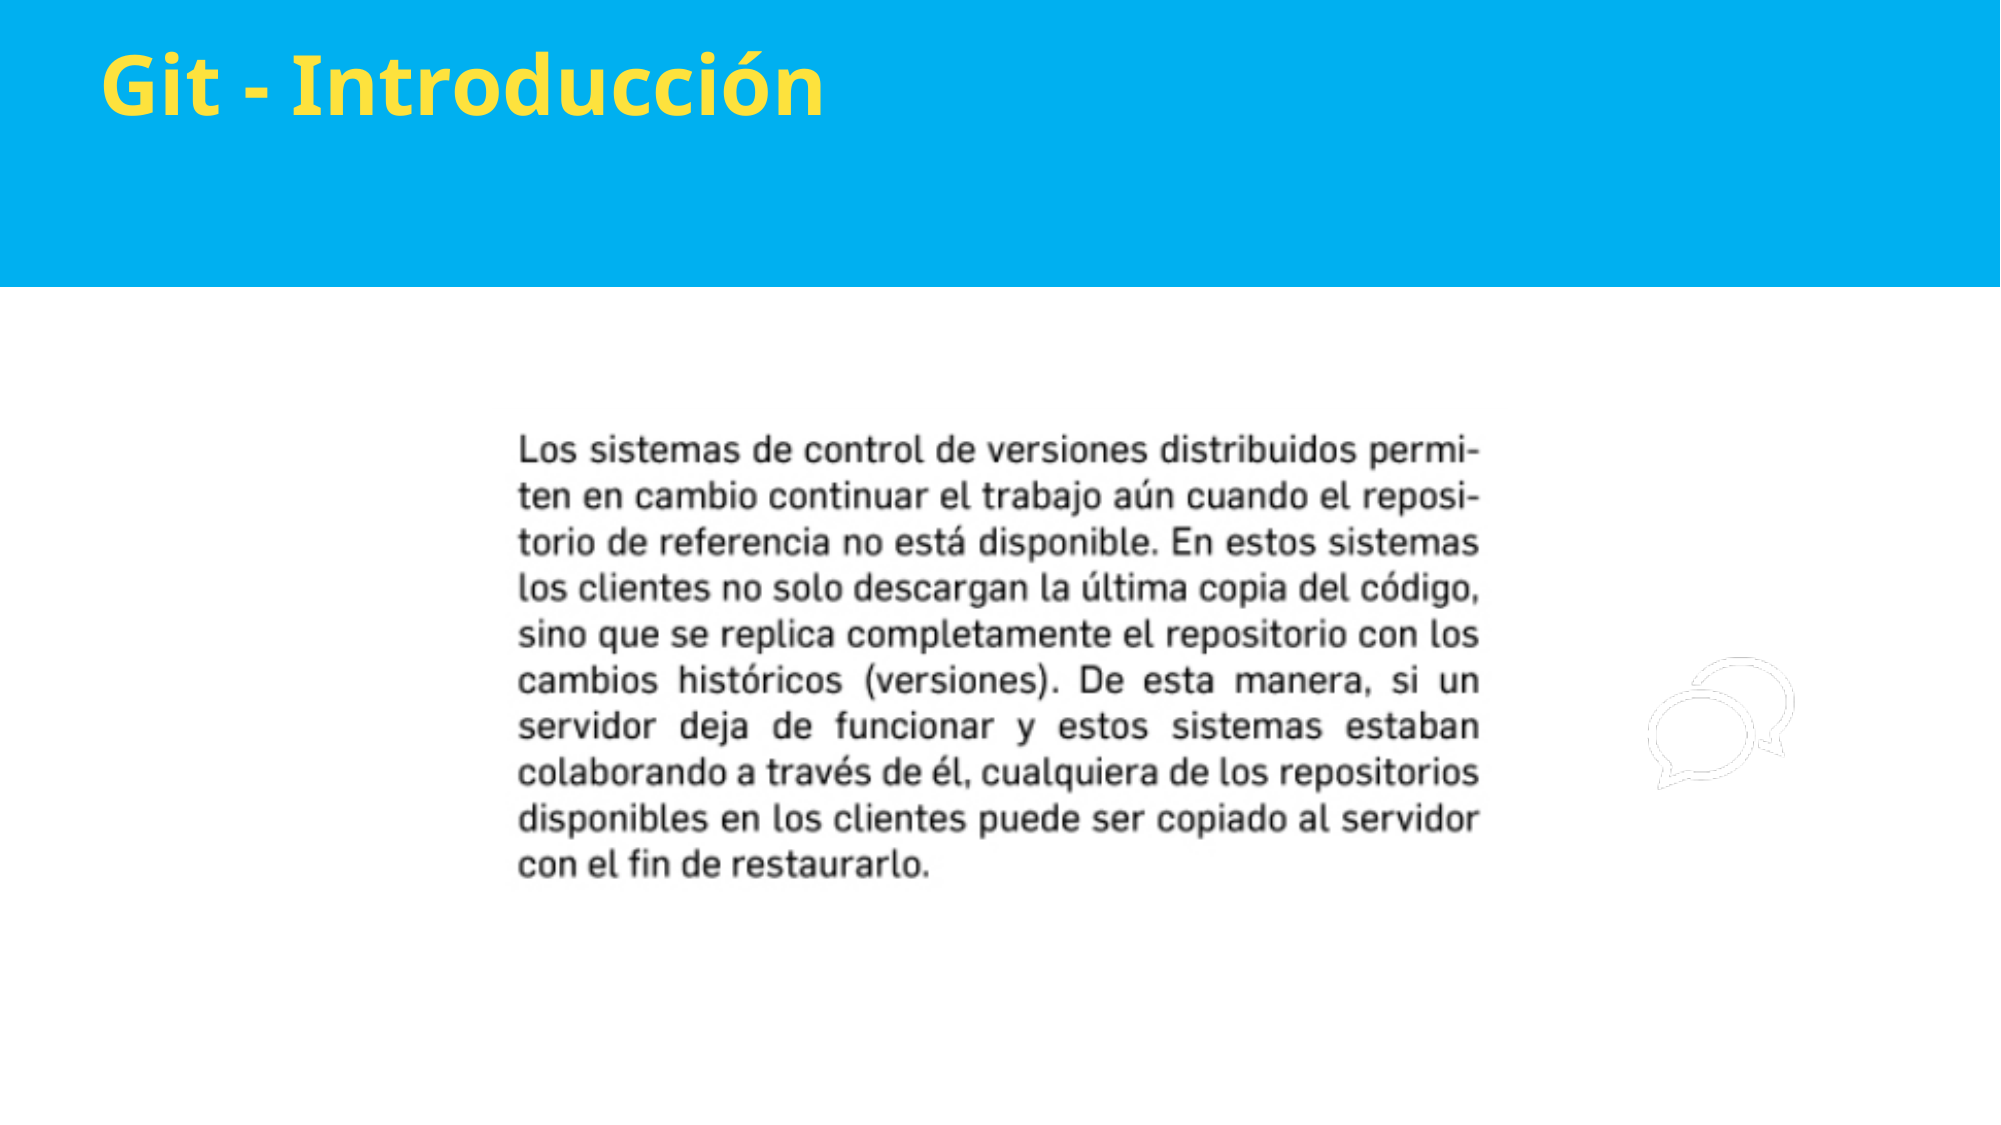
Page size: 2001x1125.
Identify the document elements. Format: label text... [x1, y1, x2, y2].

text_box [0, 0, 2000, 287]
text_box Git - Introducción [92, 24, 1901, 222]
picture [492, 407, 1508, 915]
picture [1647, 649, 1796, 799]
